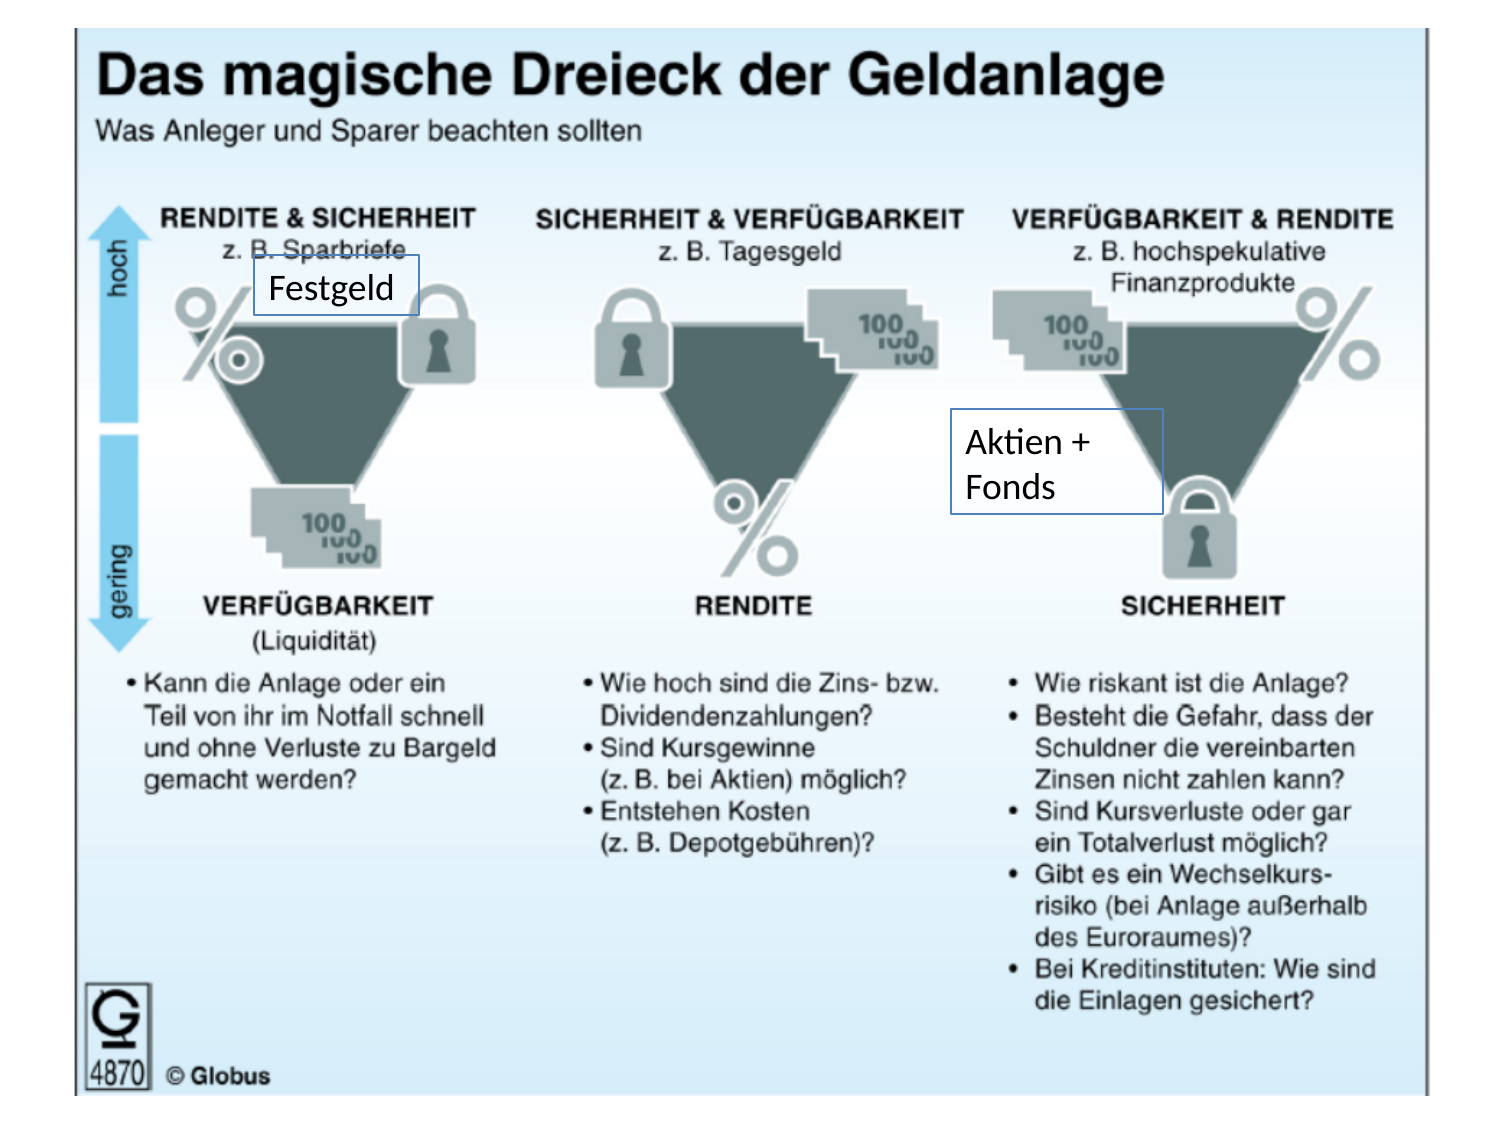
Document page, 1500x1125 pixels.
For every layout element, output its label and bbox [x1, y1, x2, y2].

list [74, 28, 1434, 1097]
